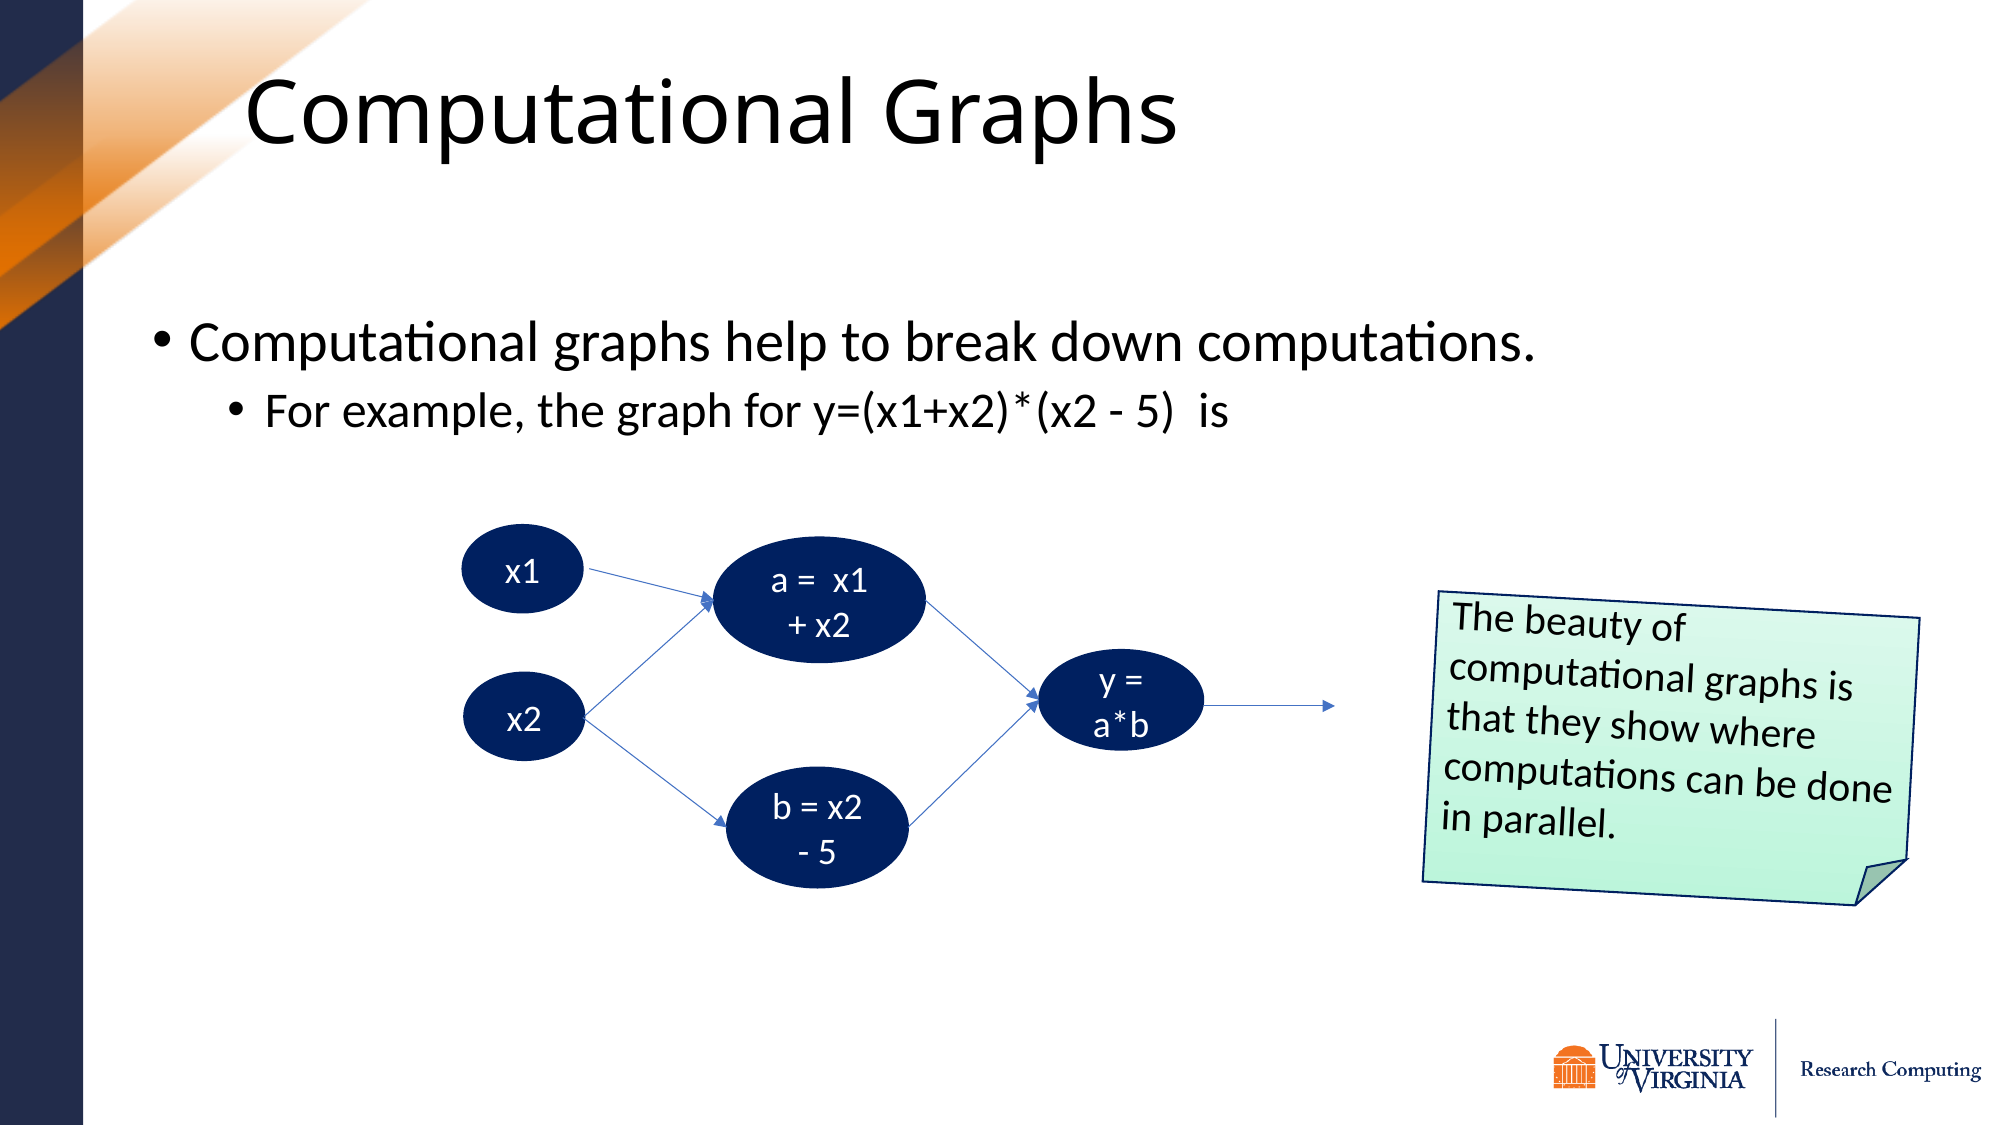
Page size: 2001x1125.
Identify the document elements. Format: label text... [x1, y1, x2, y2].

list Computational graphs help to break down computations. For example, the graph for y=(x1+x2)*(x2 - 5) is [137, 303, 1863, 1050]
picture [1543, 1010, 1995, 1124]
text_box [462, 524, 1335, 888]
picture [0, 0, 378, 338]
title Computational Graphs [229, 59, 1805, 278]
text_box The beauty of computational graphs is that they show where computations can be done in parallel. [1421, 590, 1921, 907]
